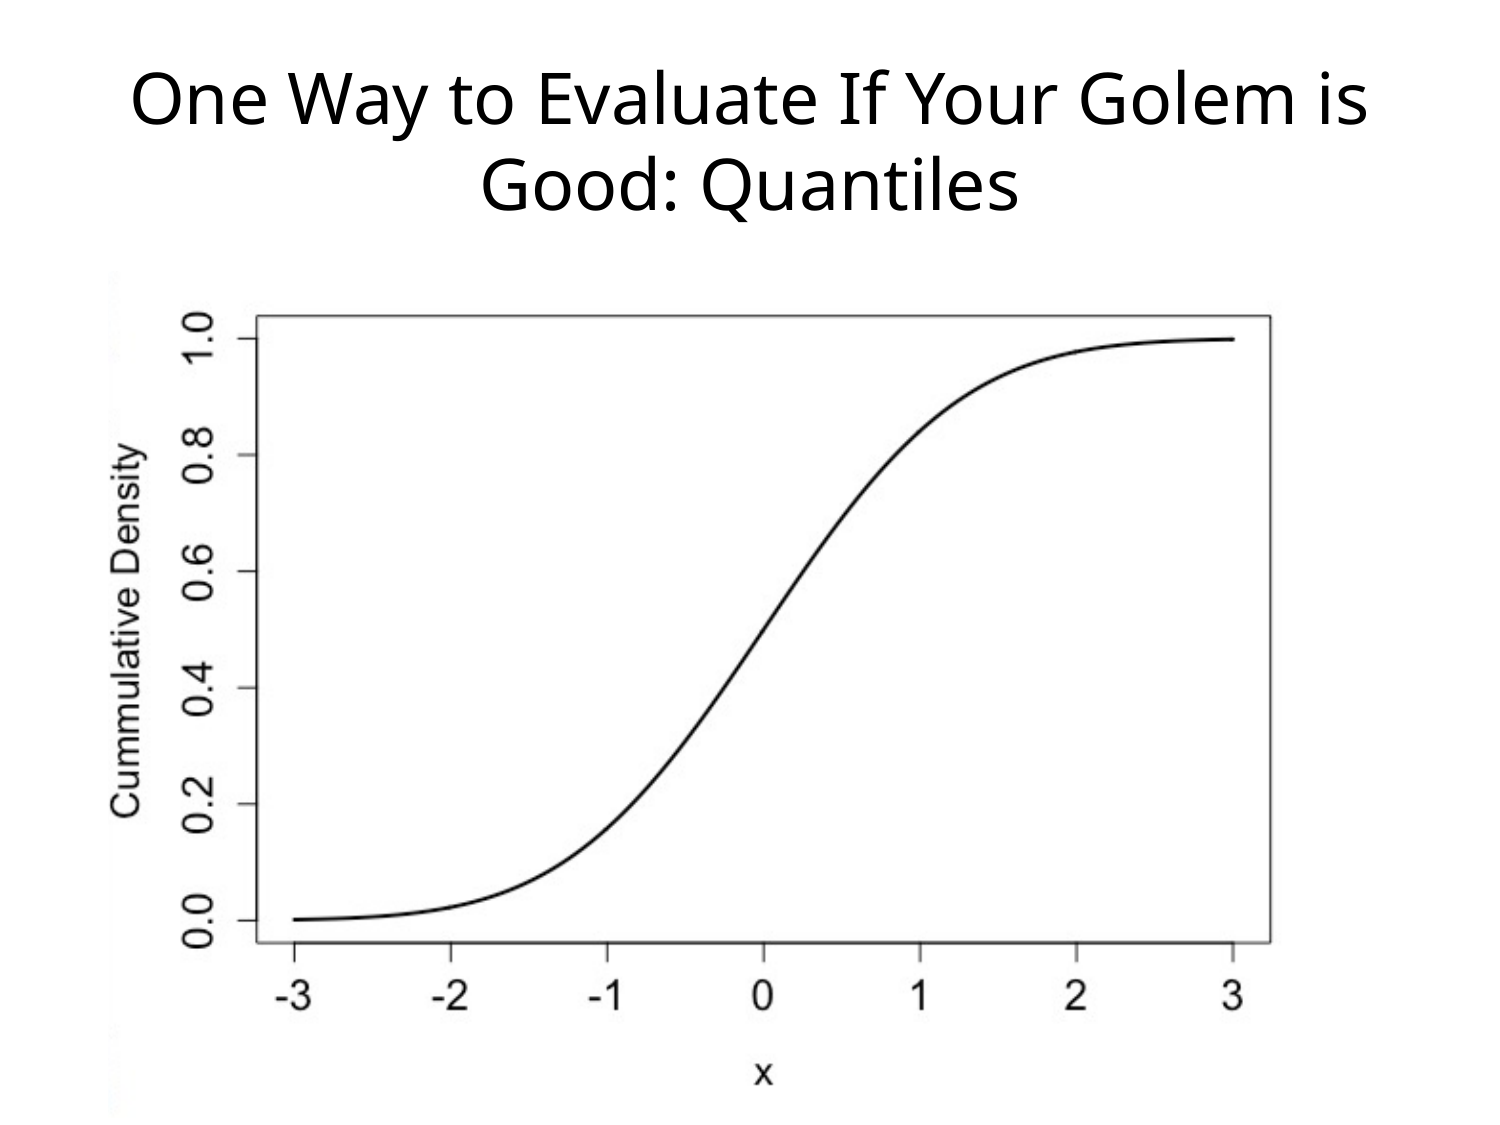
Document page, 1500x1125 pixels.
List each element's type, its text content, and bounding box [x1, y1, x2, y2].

picture [108, 271, 1306, 1122]
title One Way to Evaluate If Your Golem is Good: Quantiles [75, 45, 1425, 233]
